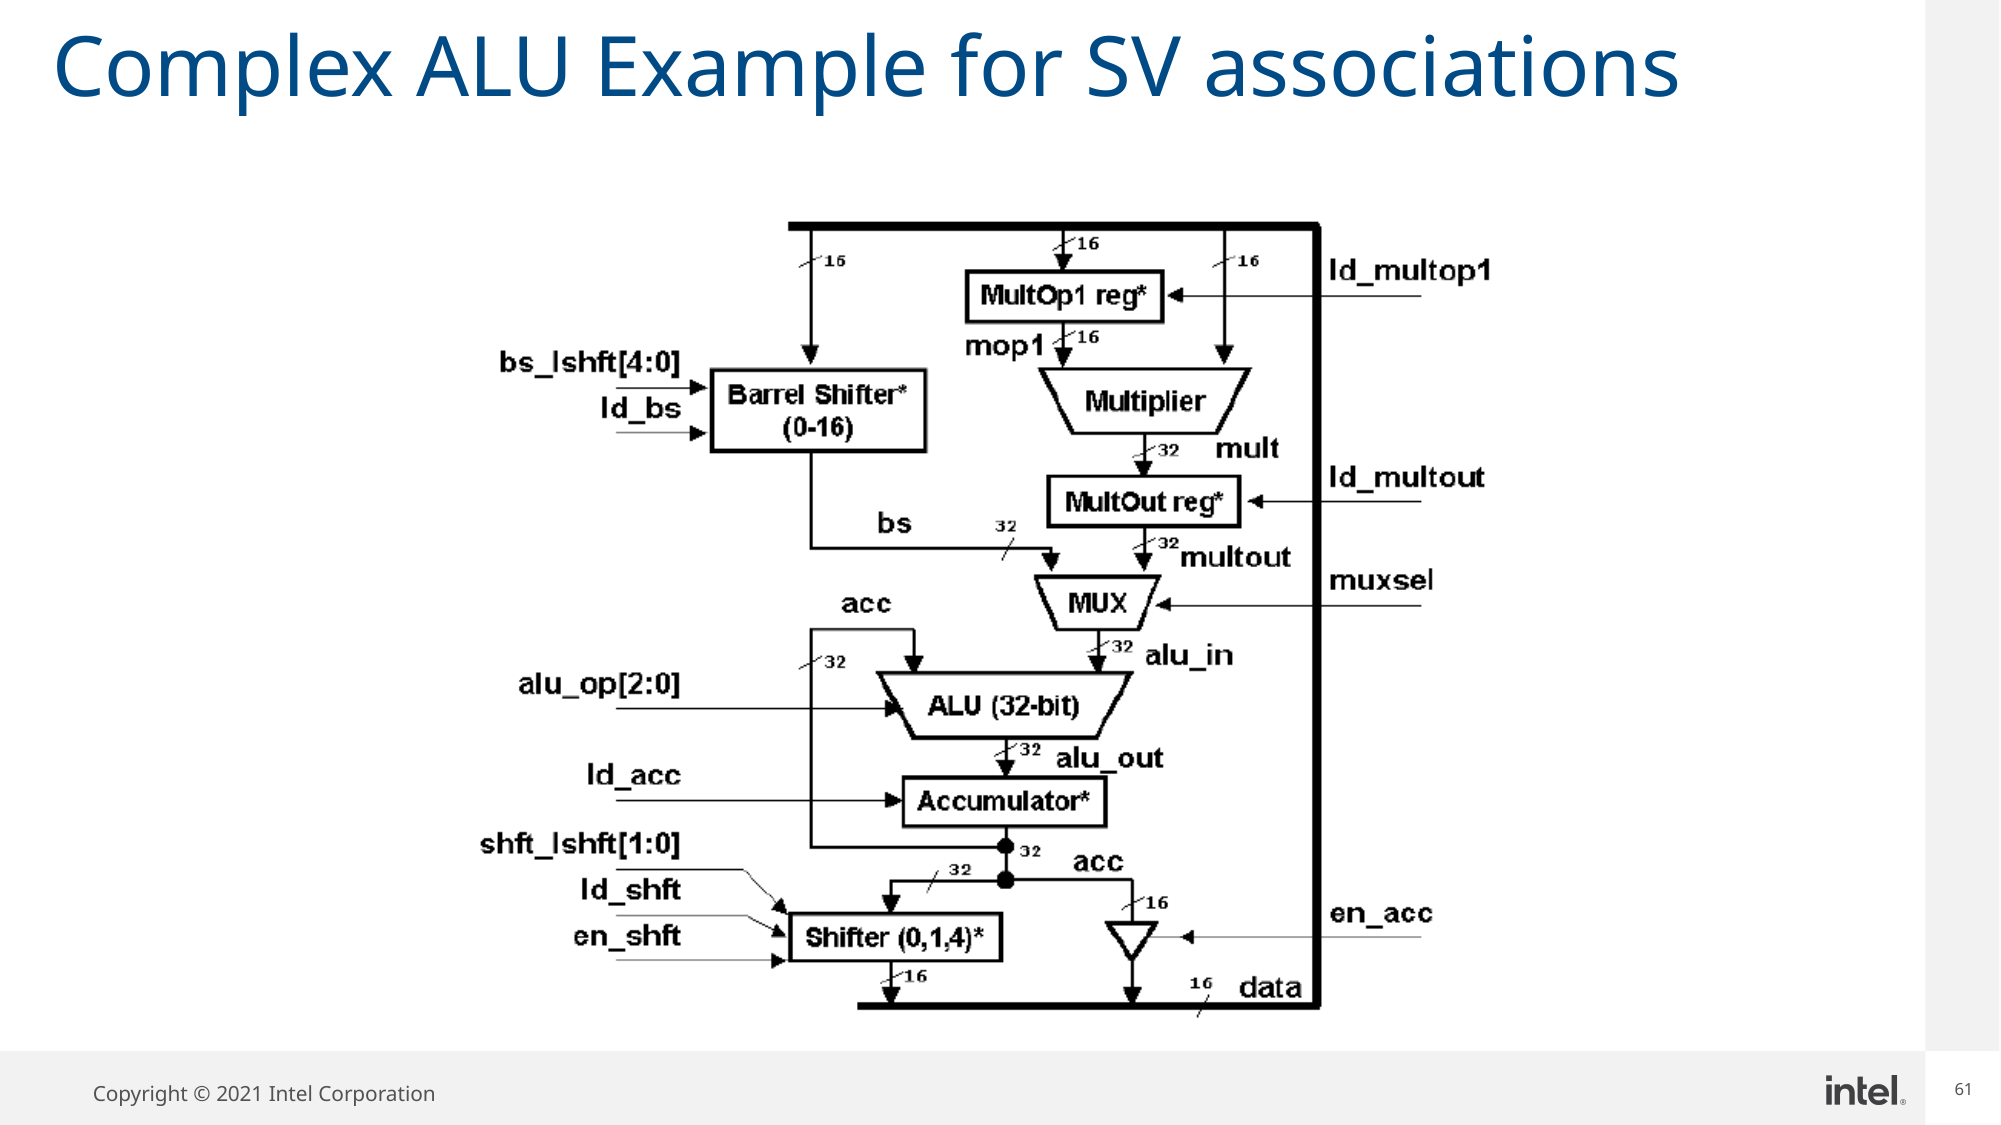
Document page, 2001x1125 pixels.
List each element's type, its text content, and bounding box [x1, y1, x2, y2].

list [458, 199, 1542, 1026]
picture [1826, 1075, 1906, 1105]
title Complex ALU Example for SV associations [51, 24, 1793, 176]
